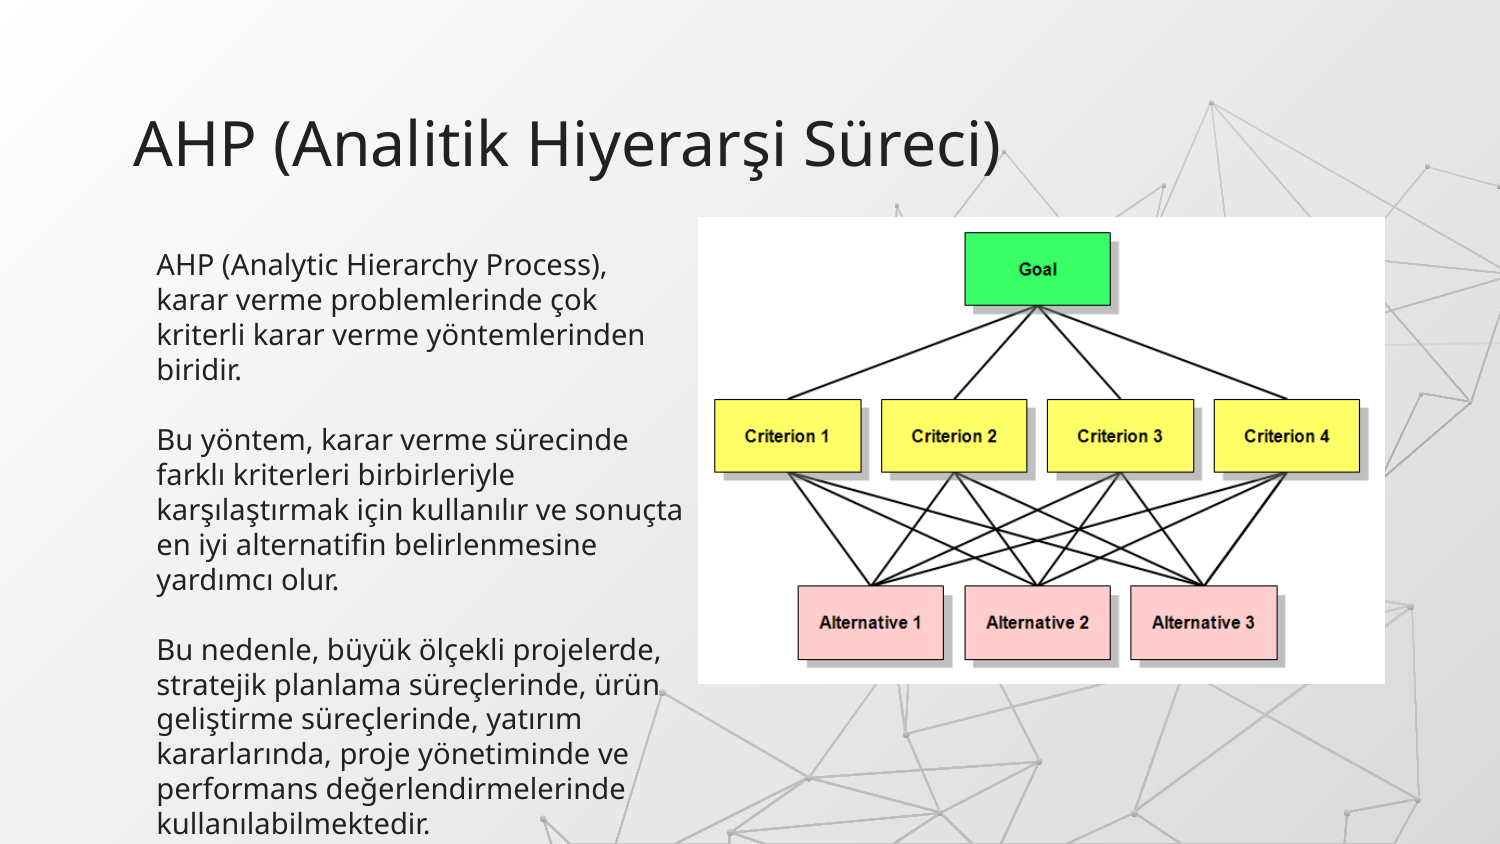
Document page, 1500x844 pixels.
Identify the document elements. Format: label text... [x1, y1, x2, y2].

picture [698, 217, 1385, 684]
title AHP (Analitik Hiyerarşi Süreci) [118, 88, 1385, 184]
list AHP (Analytic Hierarchy Process), karar verme problemlerinde çok kriterli karar verme yöntemlerinden biridir. Bu yöntem, karar verme sürecinde farklı kriterleri birbirleriyle karşılaştırmak için kullanılır ve sonuçta en iyi alternatifin belirlenmesine yardımcı olur. Bu nedenle, büyük ölçekli projelerde, stratejik planlama süreçlerinde, ürün geliştirme süreçlerinde, yatırım kararlarında, proje yönetiminde ve performans değerlendirmelerinde kullanılabilmektedir. [118, 231, 702, 770]
